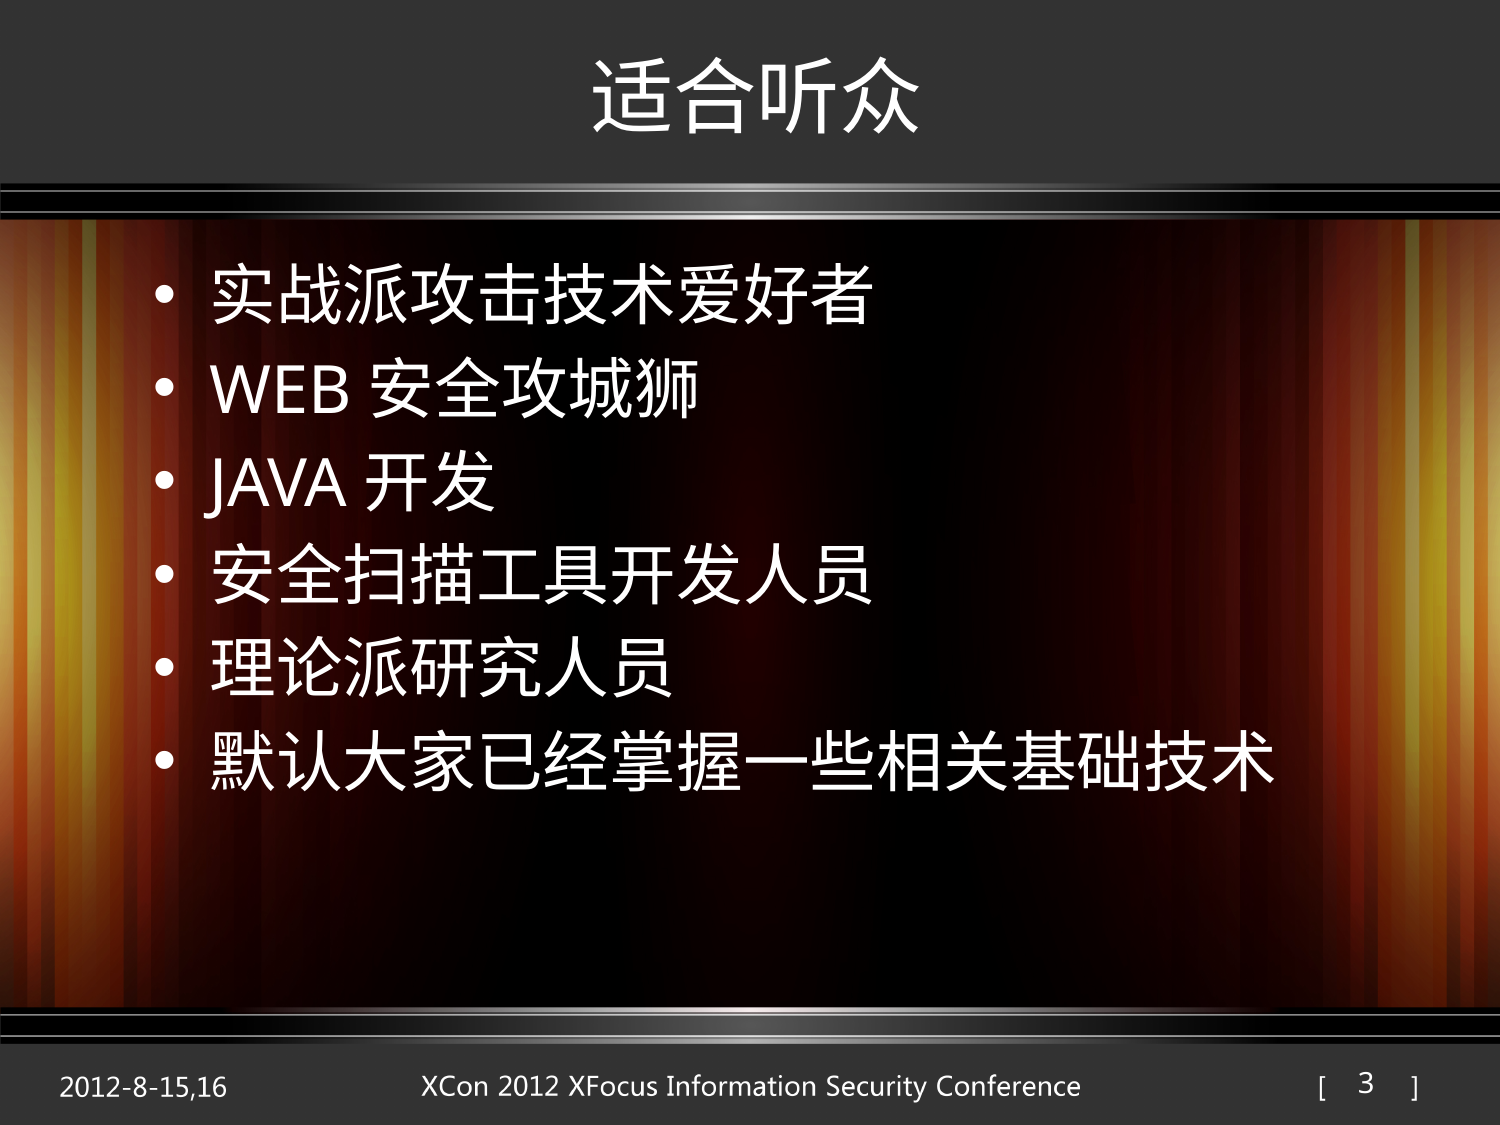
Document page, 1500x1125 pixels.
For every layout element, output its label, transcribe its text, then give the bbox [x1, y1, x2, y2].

list 实战派攻击技术爱好者 WEB安全攻城狮 JAVA开发 安全扫描工具开发人员 理论派研究人员 默认大家已经掌握一些相关基础技术 [138, 245, 1376, 988]
title 适合听众 [138, 0, 1376, 188]
picture [0, 0, 1500, 1125]
slide_number 3 [1325, 1054, 1408, 1114]
